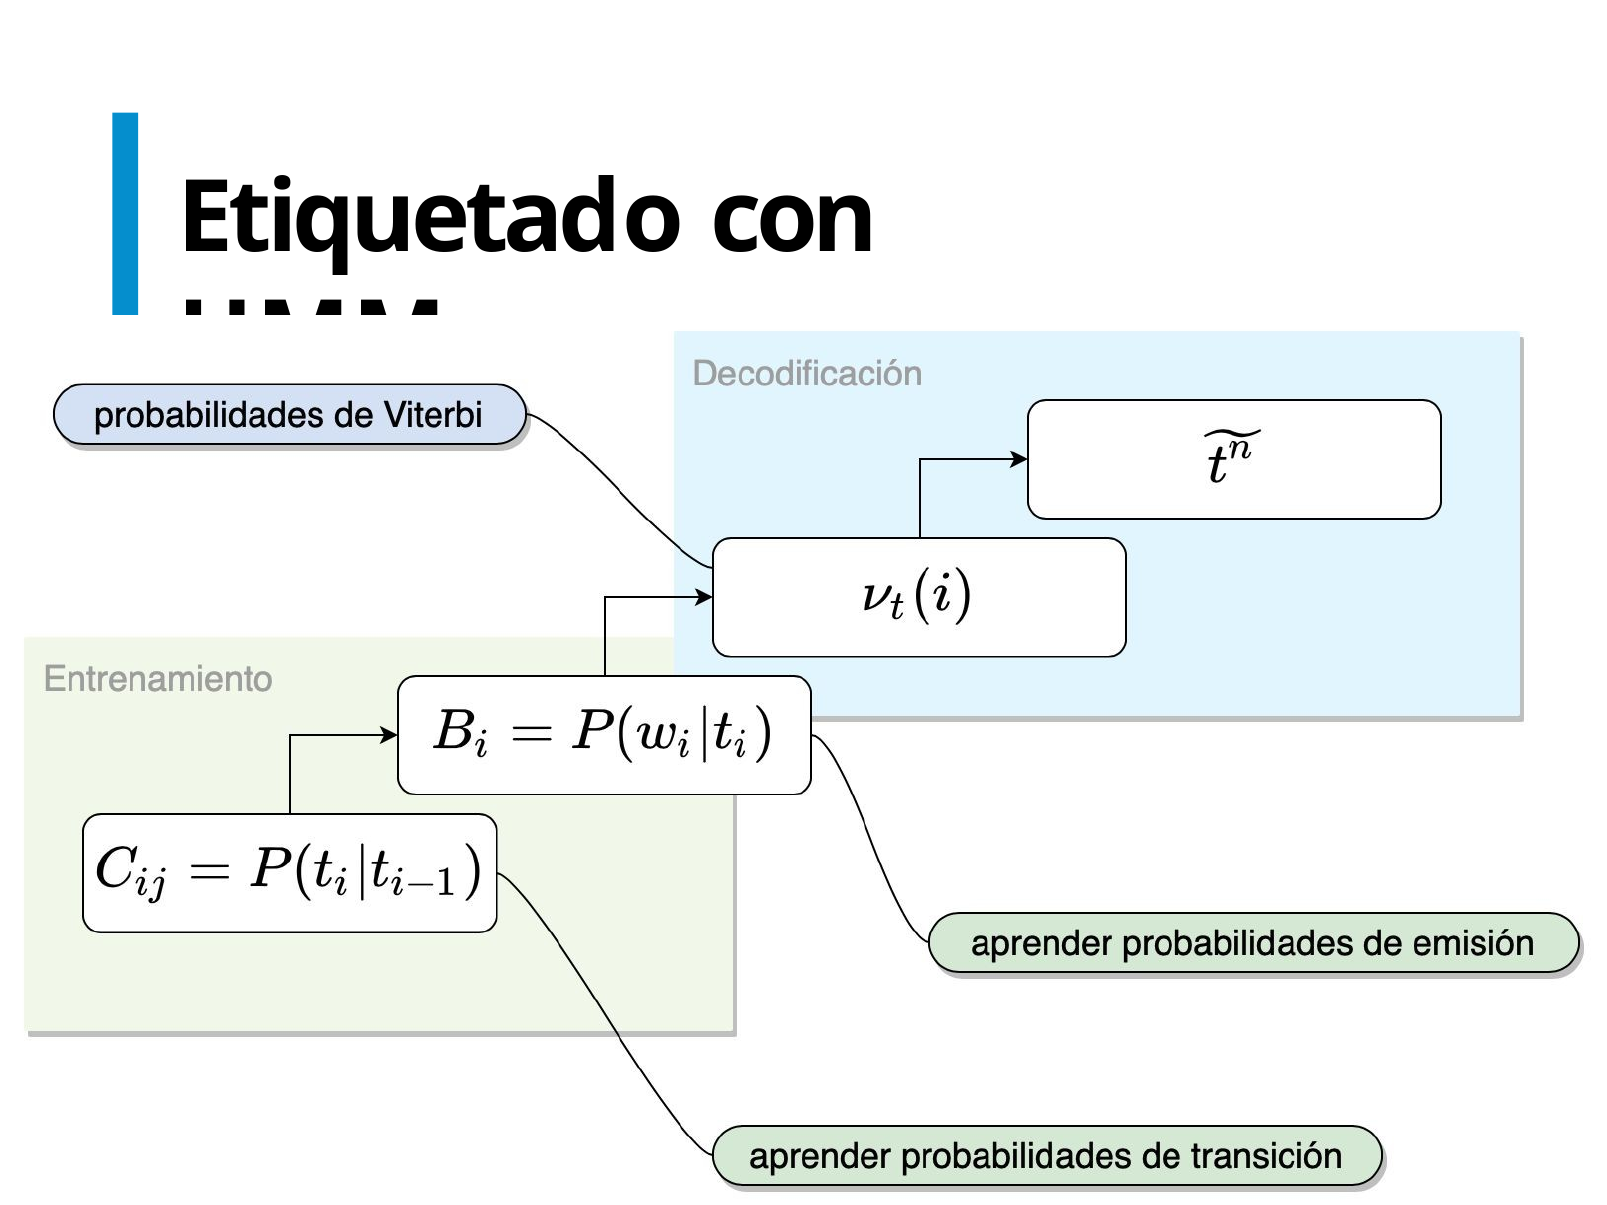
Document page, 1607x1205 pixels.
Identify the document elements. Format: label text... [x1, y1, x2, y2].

picture [8, 315, 1599, 1205]
title Etiquetado con HMM [175, 149, 1136, 314]
